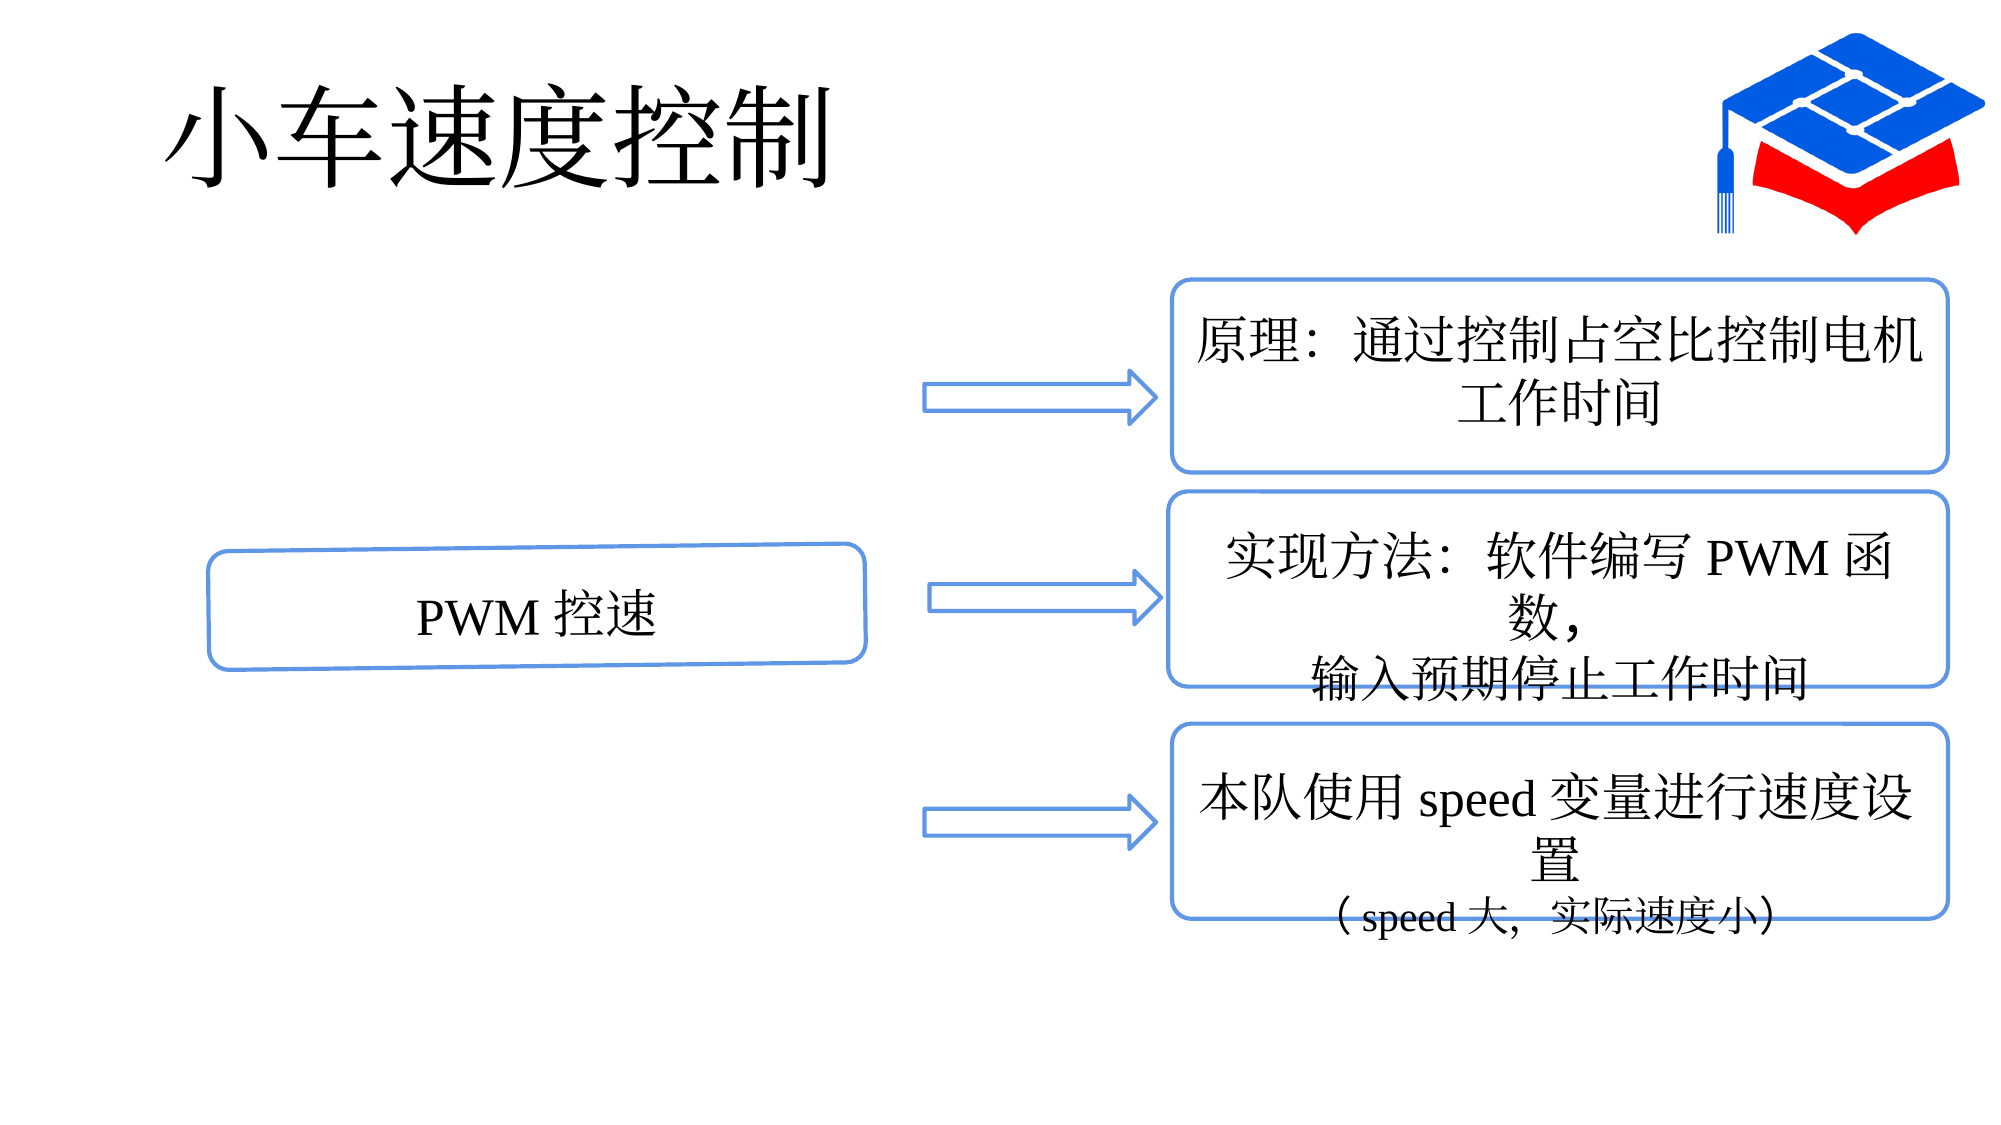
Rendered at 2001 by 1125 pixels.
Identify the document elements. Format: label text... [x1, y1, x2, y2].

text_box [924, 795, 1157, 850]
title 小车速度控制 [155, 10, 1437, 261]
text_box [473, 281, 601, 940]
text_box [1171, 279, 1948, 491]
picture [1710, 33, 1990, 237]
text_box [929, 570, 1162, 625]
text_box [1171, 723, 1949, 1125]
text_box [1167, 491, 1949, 749]
text_box [924, 370, 1157, 425]
